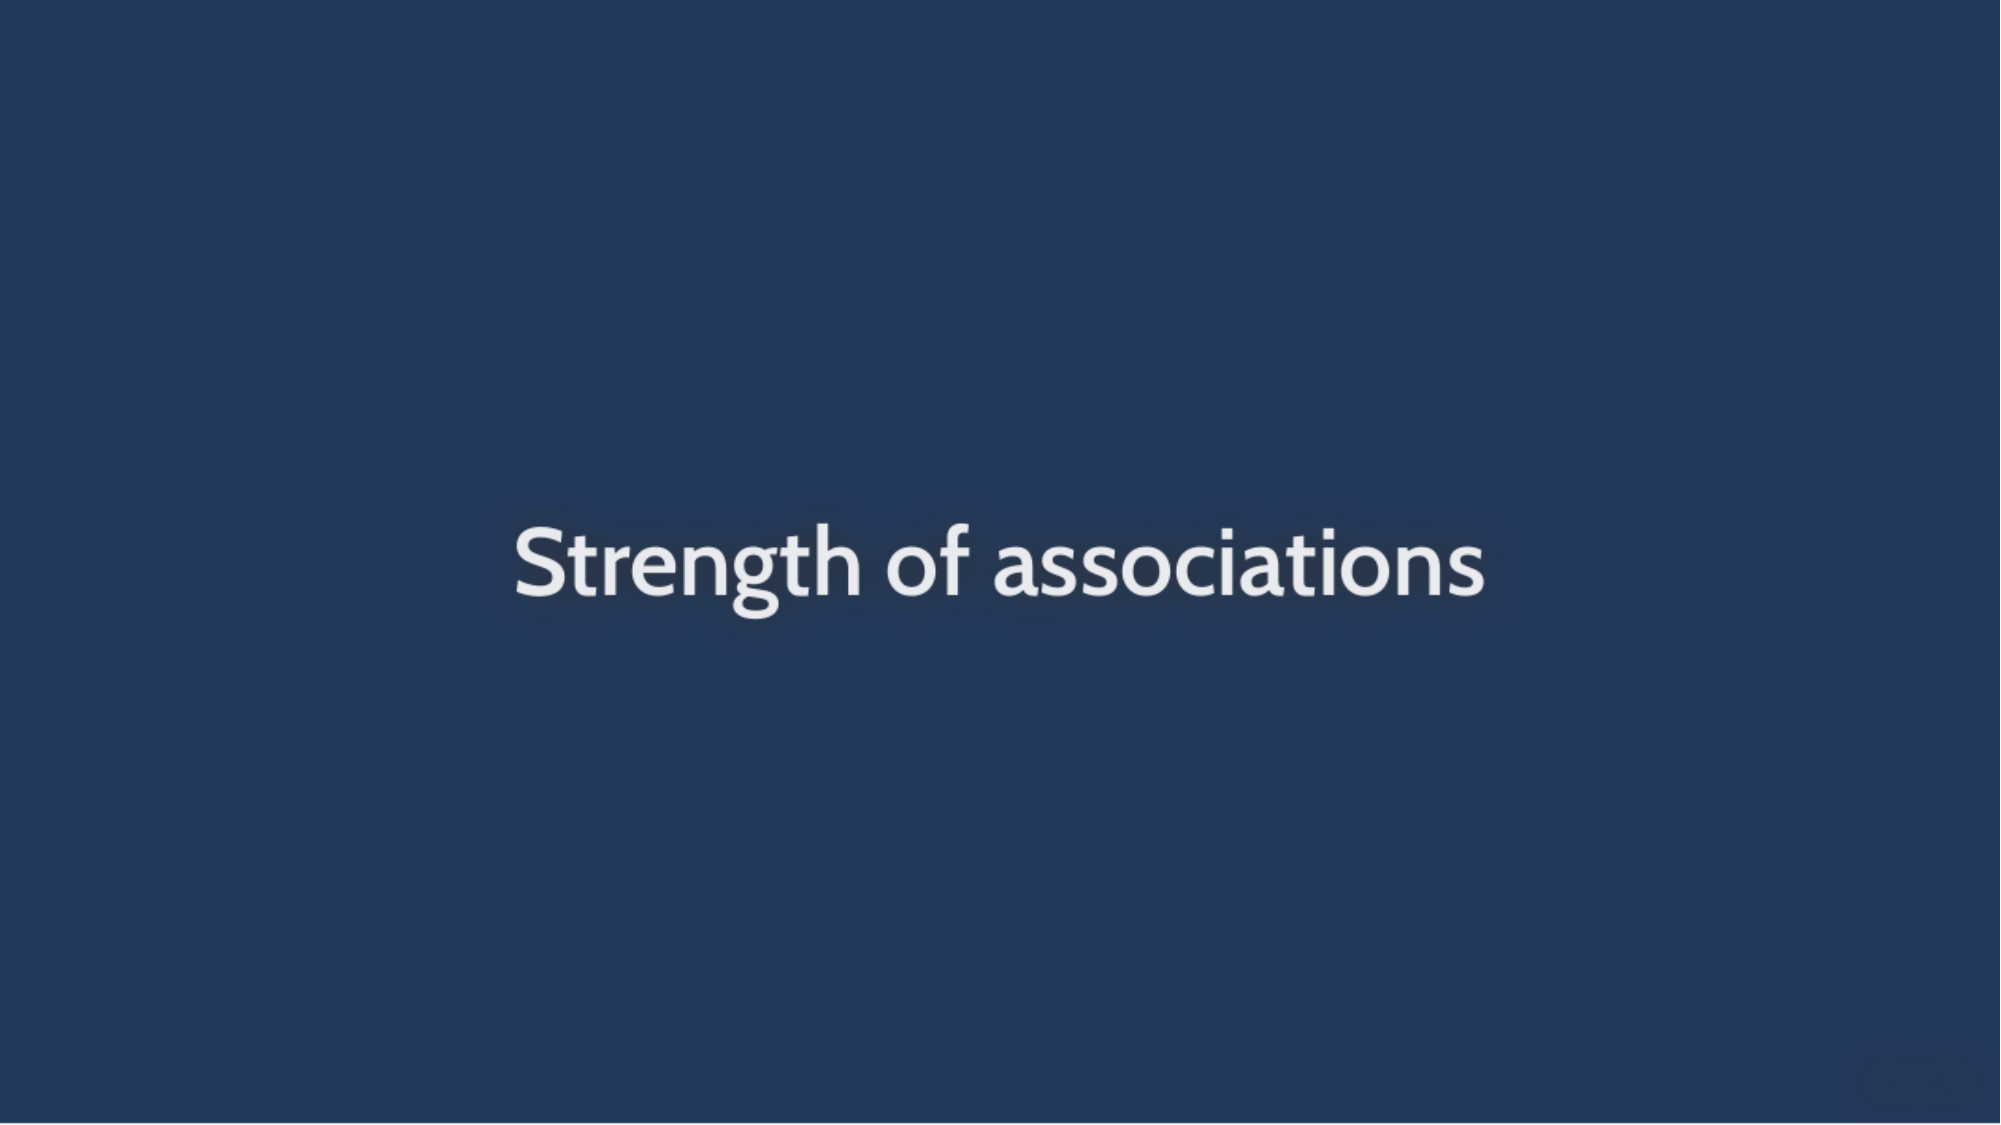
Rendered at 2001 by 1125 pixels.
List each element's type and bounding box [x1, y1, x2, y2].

list [0, 0, 2000, 1125]
